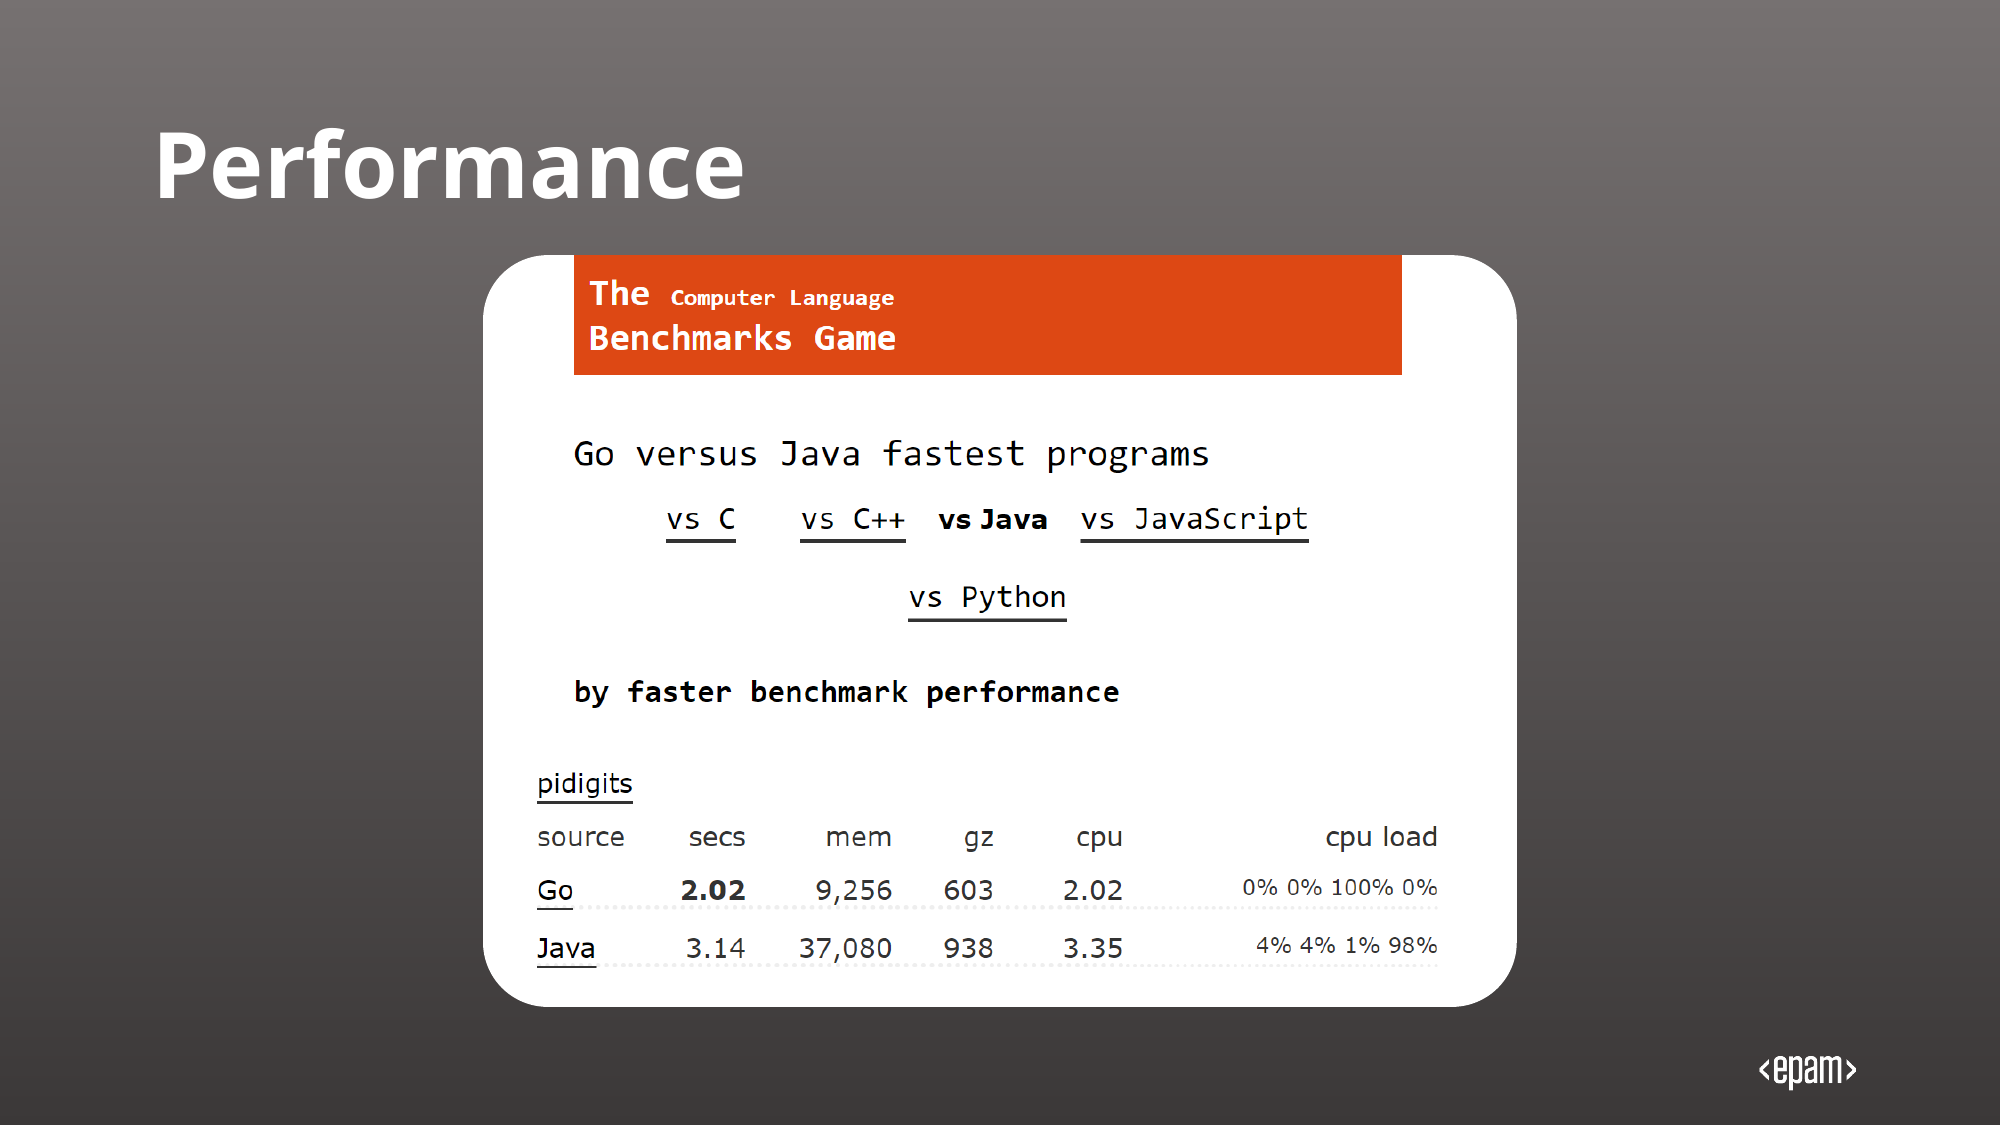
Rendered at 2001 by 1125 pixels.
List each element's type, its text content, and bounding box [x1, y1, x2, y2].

picture [1752, 1052, 1863, 1094]
title Performance [137, 59, 1863, 278]
picture [483, 255, 1517, 1007]
